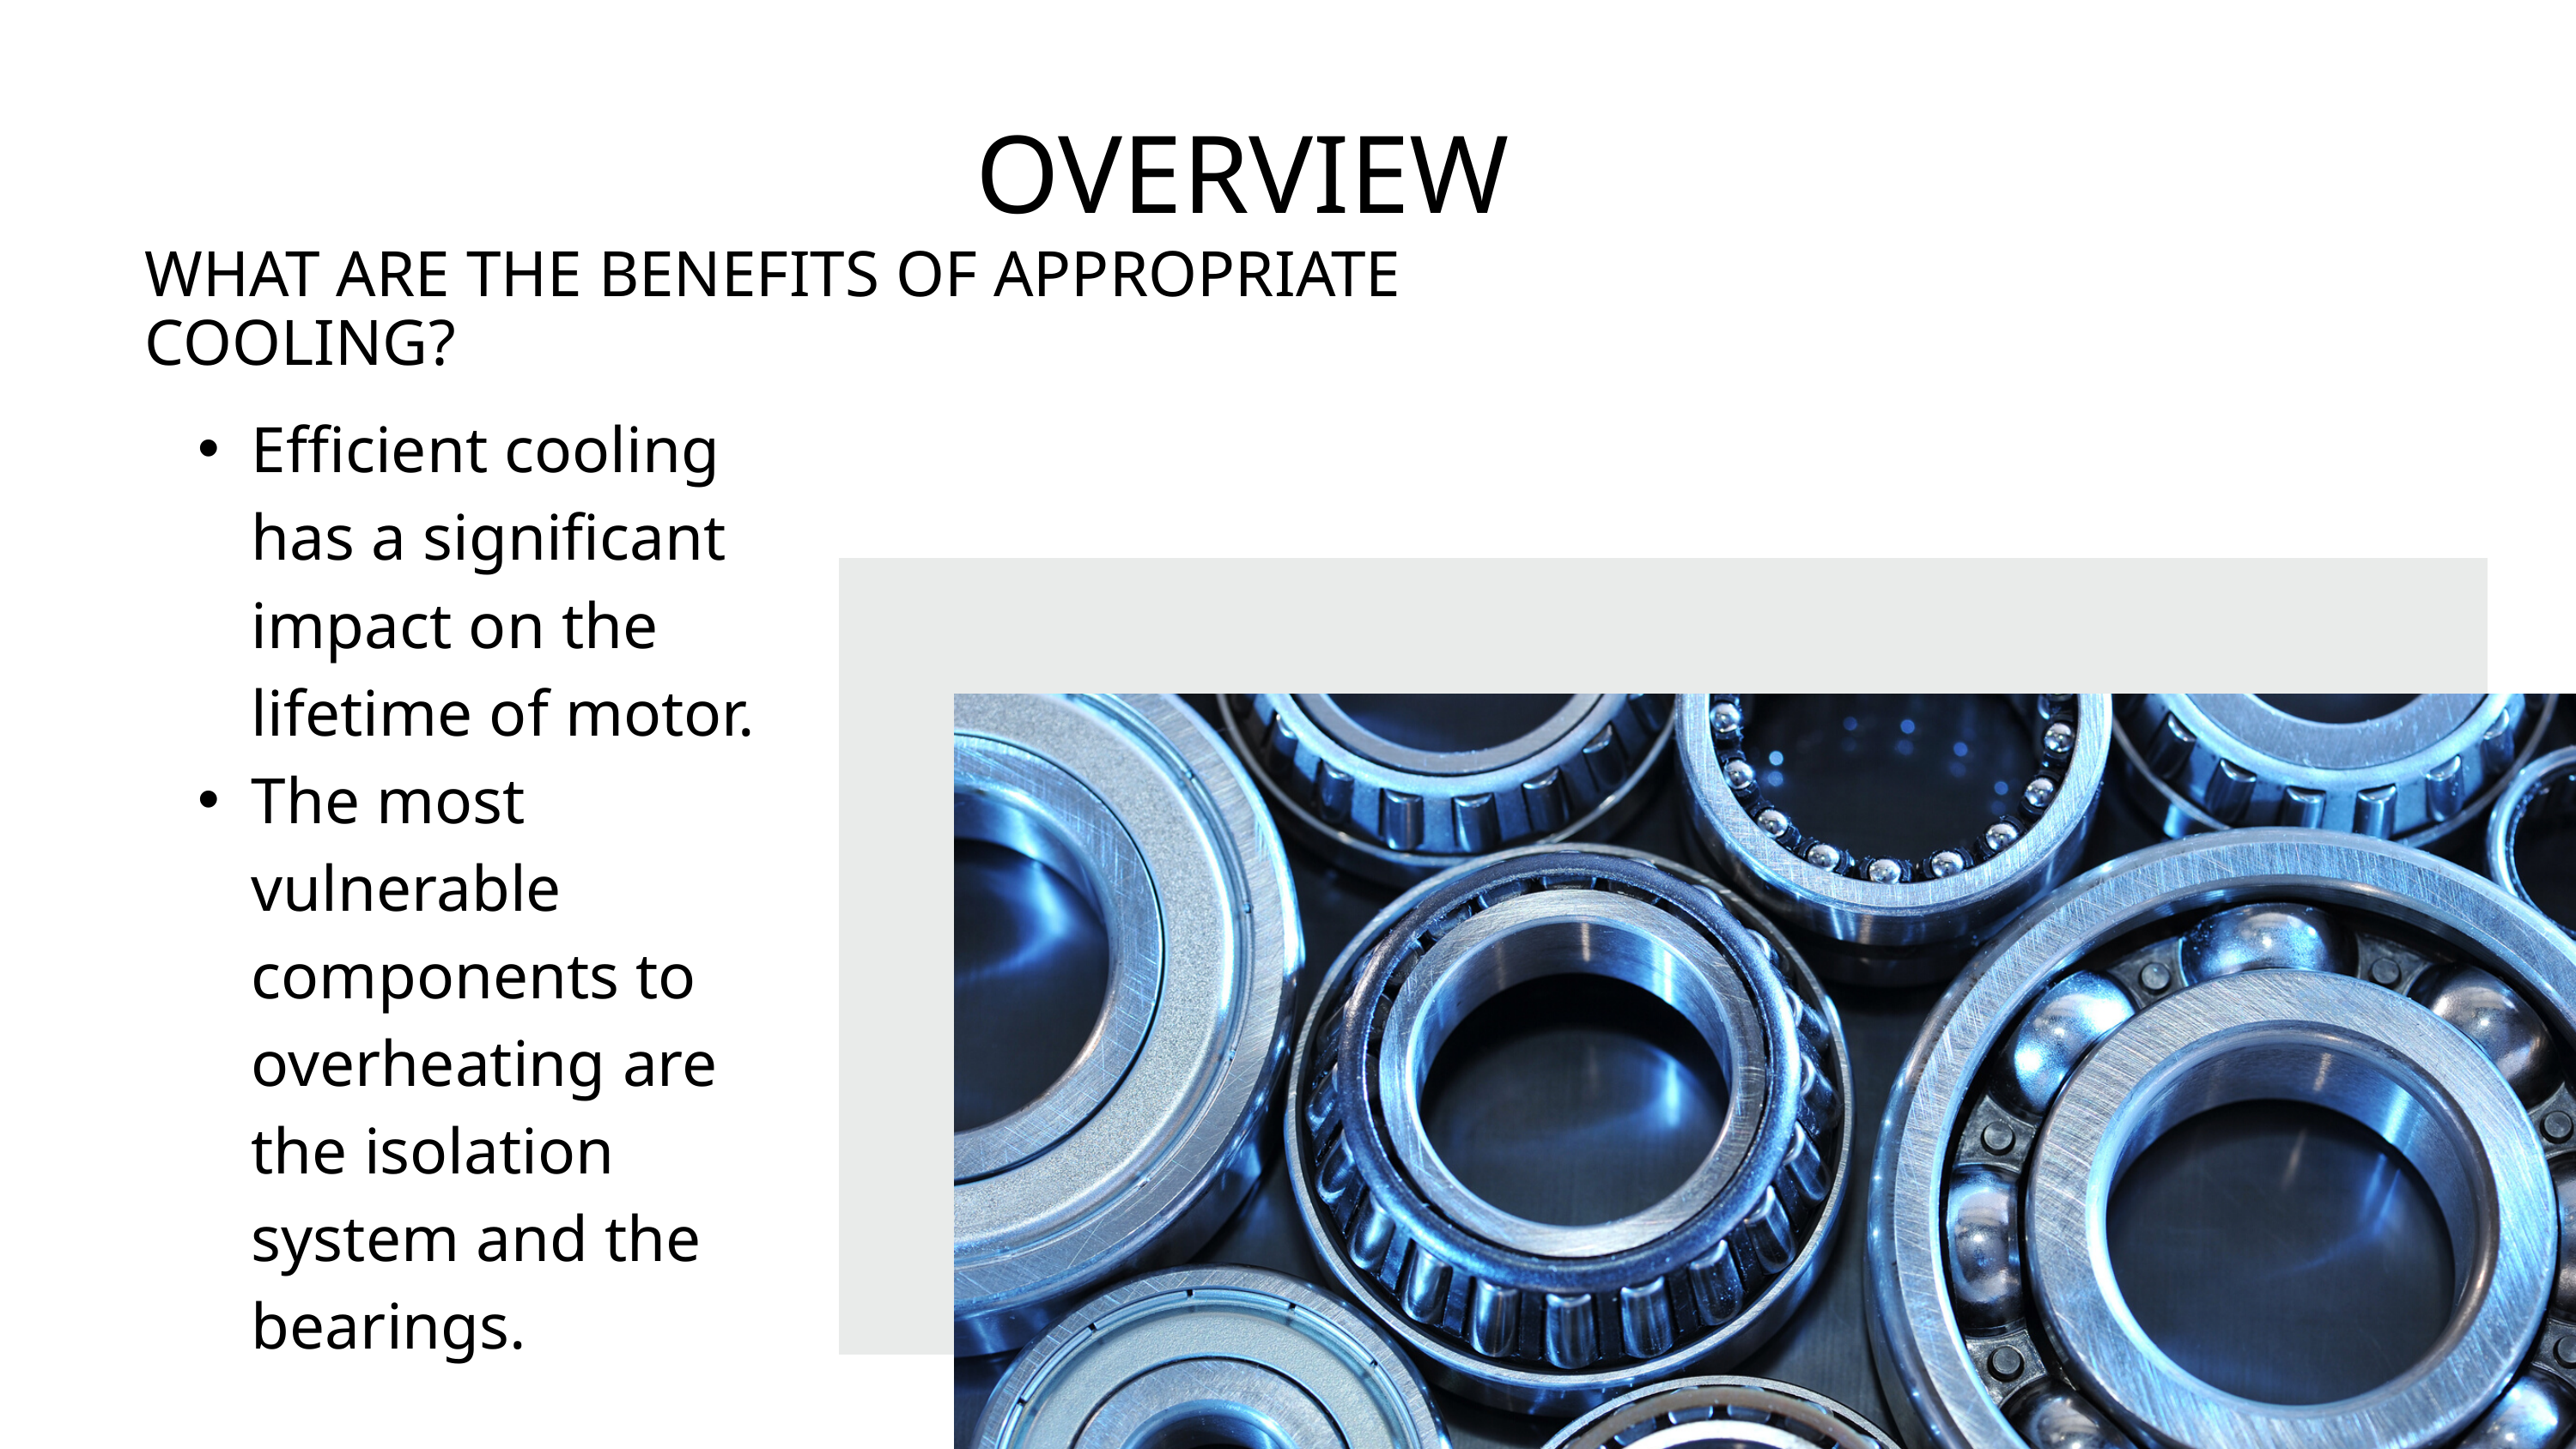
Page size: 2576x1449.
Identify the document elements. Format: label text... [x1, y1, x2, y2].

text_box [838, 557, 2488, 1355]
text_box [953, 694, 2576, 1449]
text_box OVERVIEW [975, 116, 1601, 235]
text_box WHAT ARE THE BENEFITS OF APPROPRIATE COOLING? [144, 239, 1504, 379]
text_box Efficient cooling has a significant impact on the lifetime of motor. The most vulnerable components to overheating are the isolation system and the bearings. [144, 397, 818, 1449]
